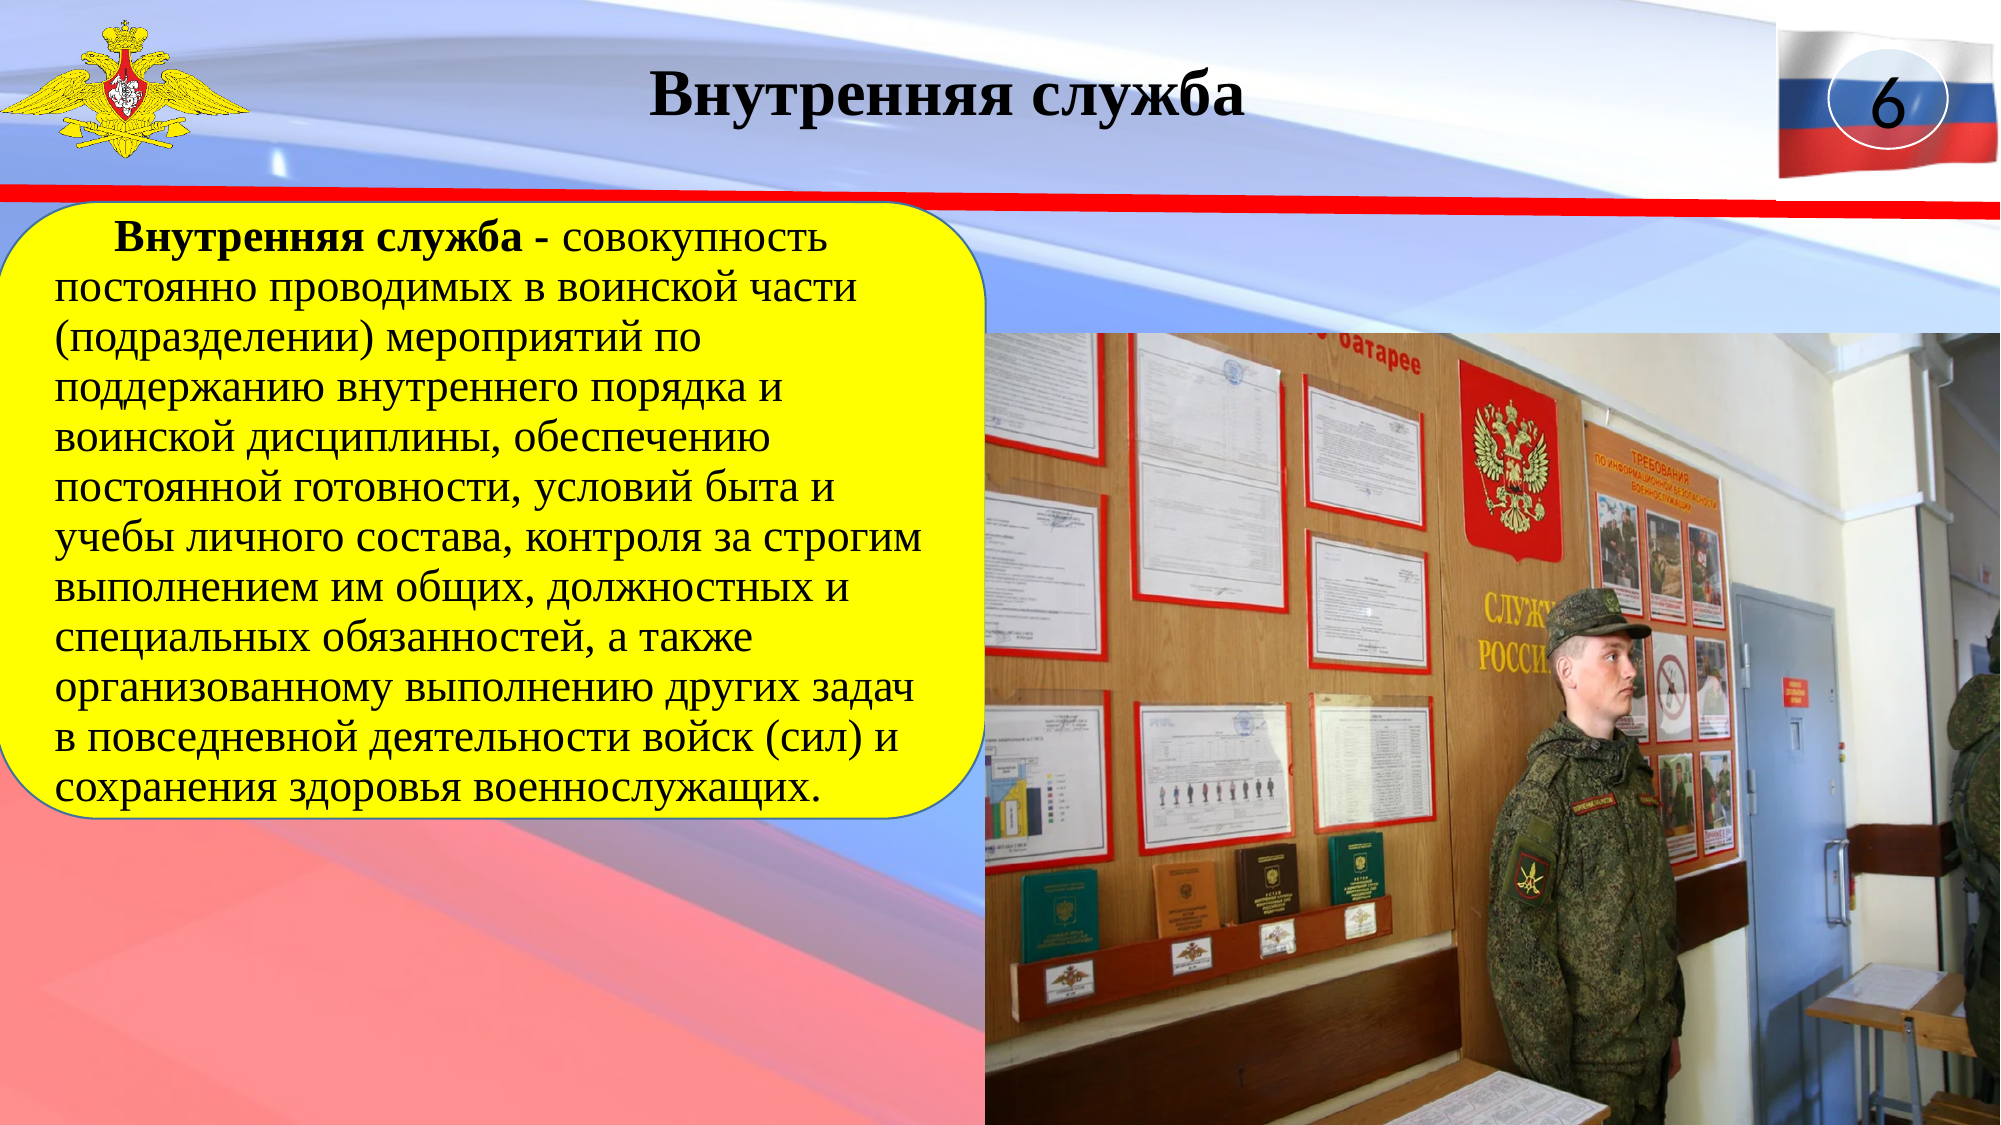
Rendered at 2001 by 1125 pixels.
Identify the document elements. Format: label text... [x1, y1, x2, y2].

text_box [0, 193, 2000, 211]
title Внутренняя служба [250, 40, 1776, 193]
picture [985, 333, 2000, 1125]
picture [0, 0, 250, 190]
title Внутренняя служба [930, 211, 1811, 258]
text_box Внутренняя служба - совокупность постоянно проводимых в воинской части (подразделении) мероприятий по поддержанию внутреннего порядка и воинской дисциплины, обеспечению постоян­ной готовности, условий быта и учебы личного состава, контроля за строгим выполнением им общих, должностных и специальных обязанностей, а также организованному выполнению других задач в повседневной деятельности войск (сил) и сохранения здоровья военнослужащих. [0, 211, 987, 820]
picture [1776, 7, 2000, 201]
